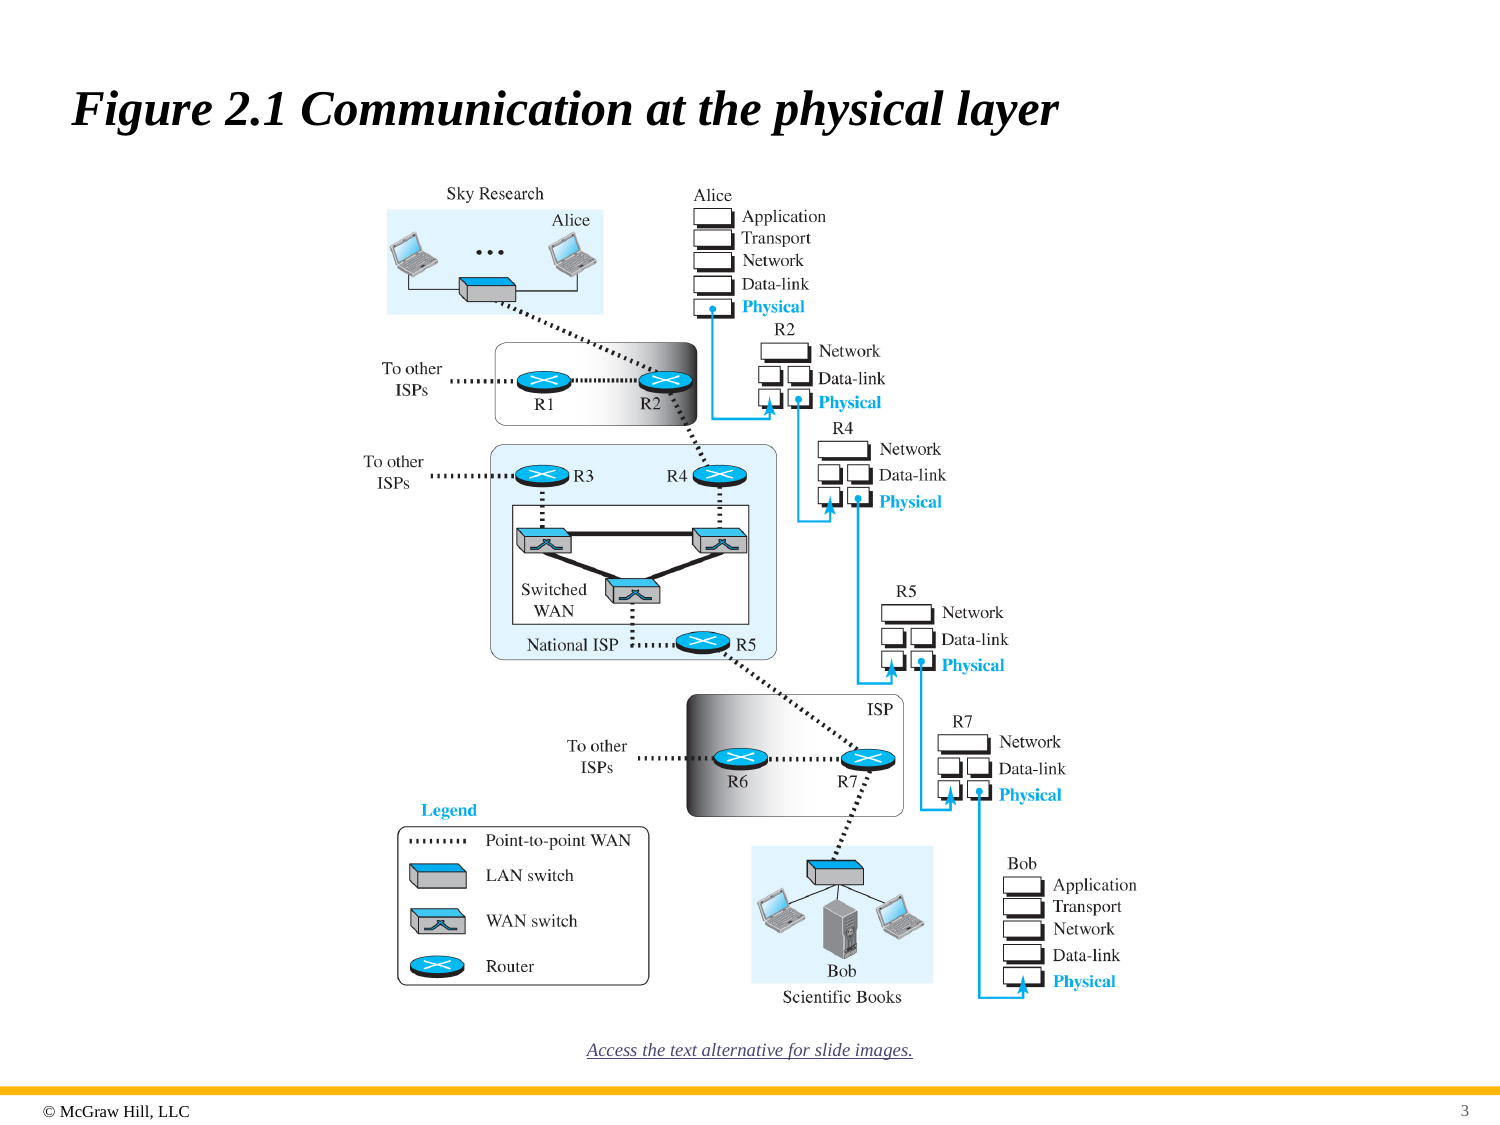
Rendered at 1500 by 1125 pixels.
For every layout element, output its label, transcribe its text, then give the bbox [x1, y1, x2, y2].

list Access the text alternative for slide images. [525, 1033, 975, 1066]
picture [363, 184, 1137, 1010]
title Figure 2.1 Communication at the physical layer [56, 50, 1444, 162]
slide_number 3 [1418, 1096, 1477, 1123]
